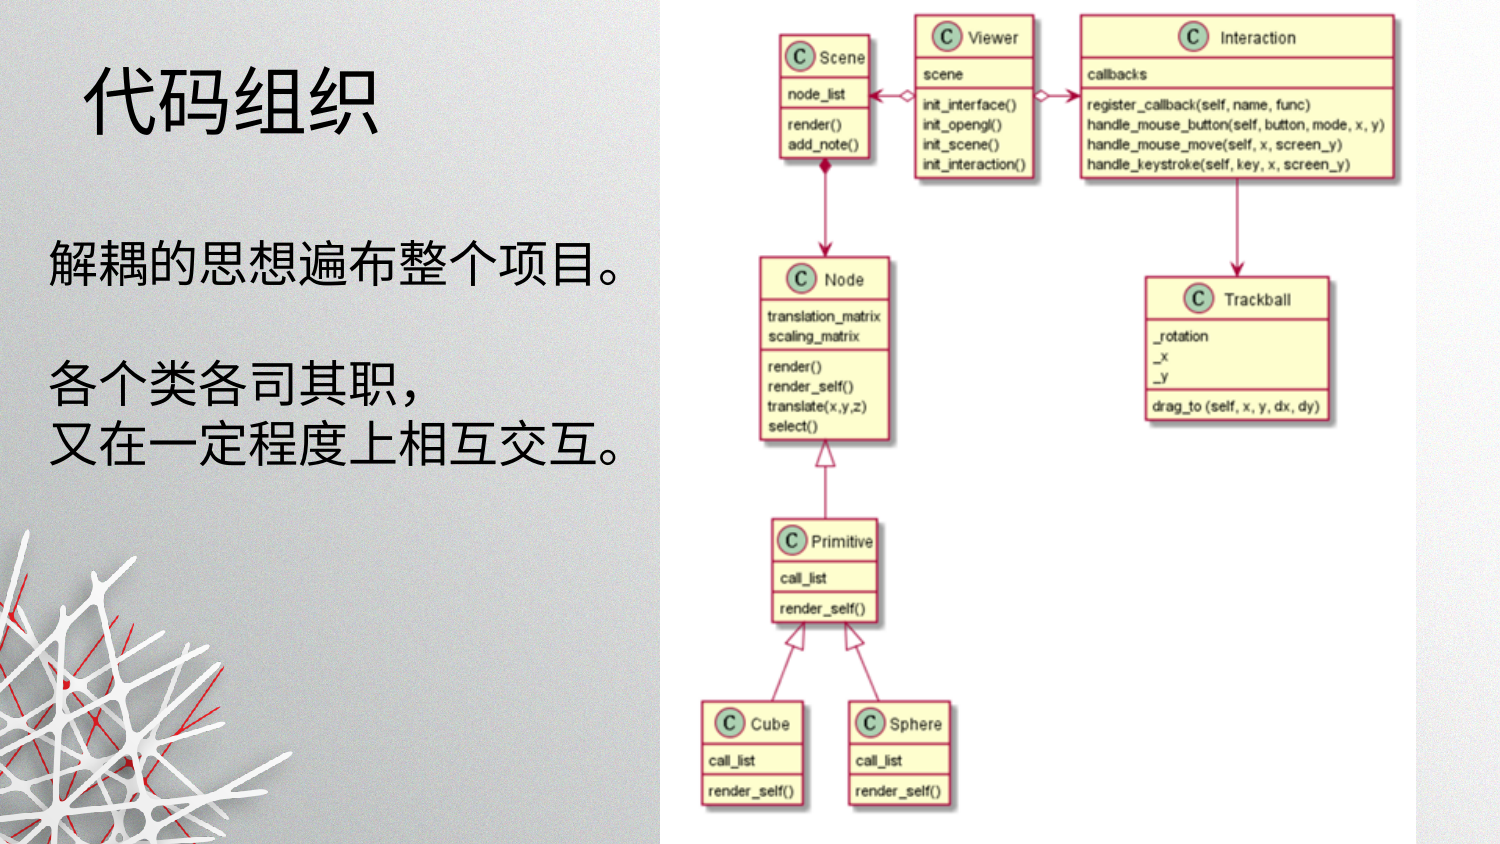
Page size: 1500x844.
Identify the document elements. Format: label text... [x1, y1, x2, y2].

picture [0, 0, 1500, 844]
text_box 解耦的思想遍布整个项目。 各个类各司其职， 又在一定程度上相互交互。 [33, 224, 630, 480]
text_box 代码组织 [67, 47, 398, 152]
